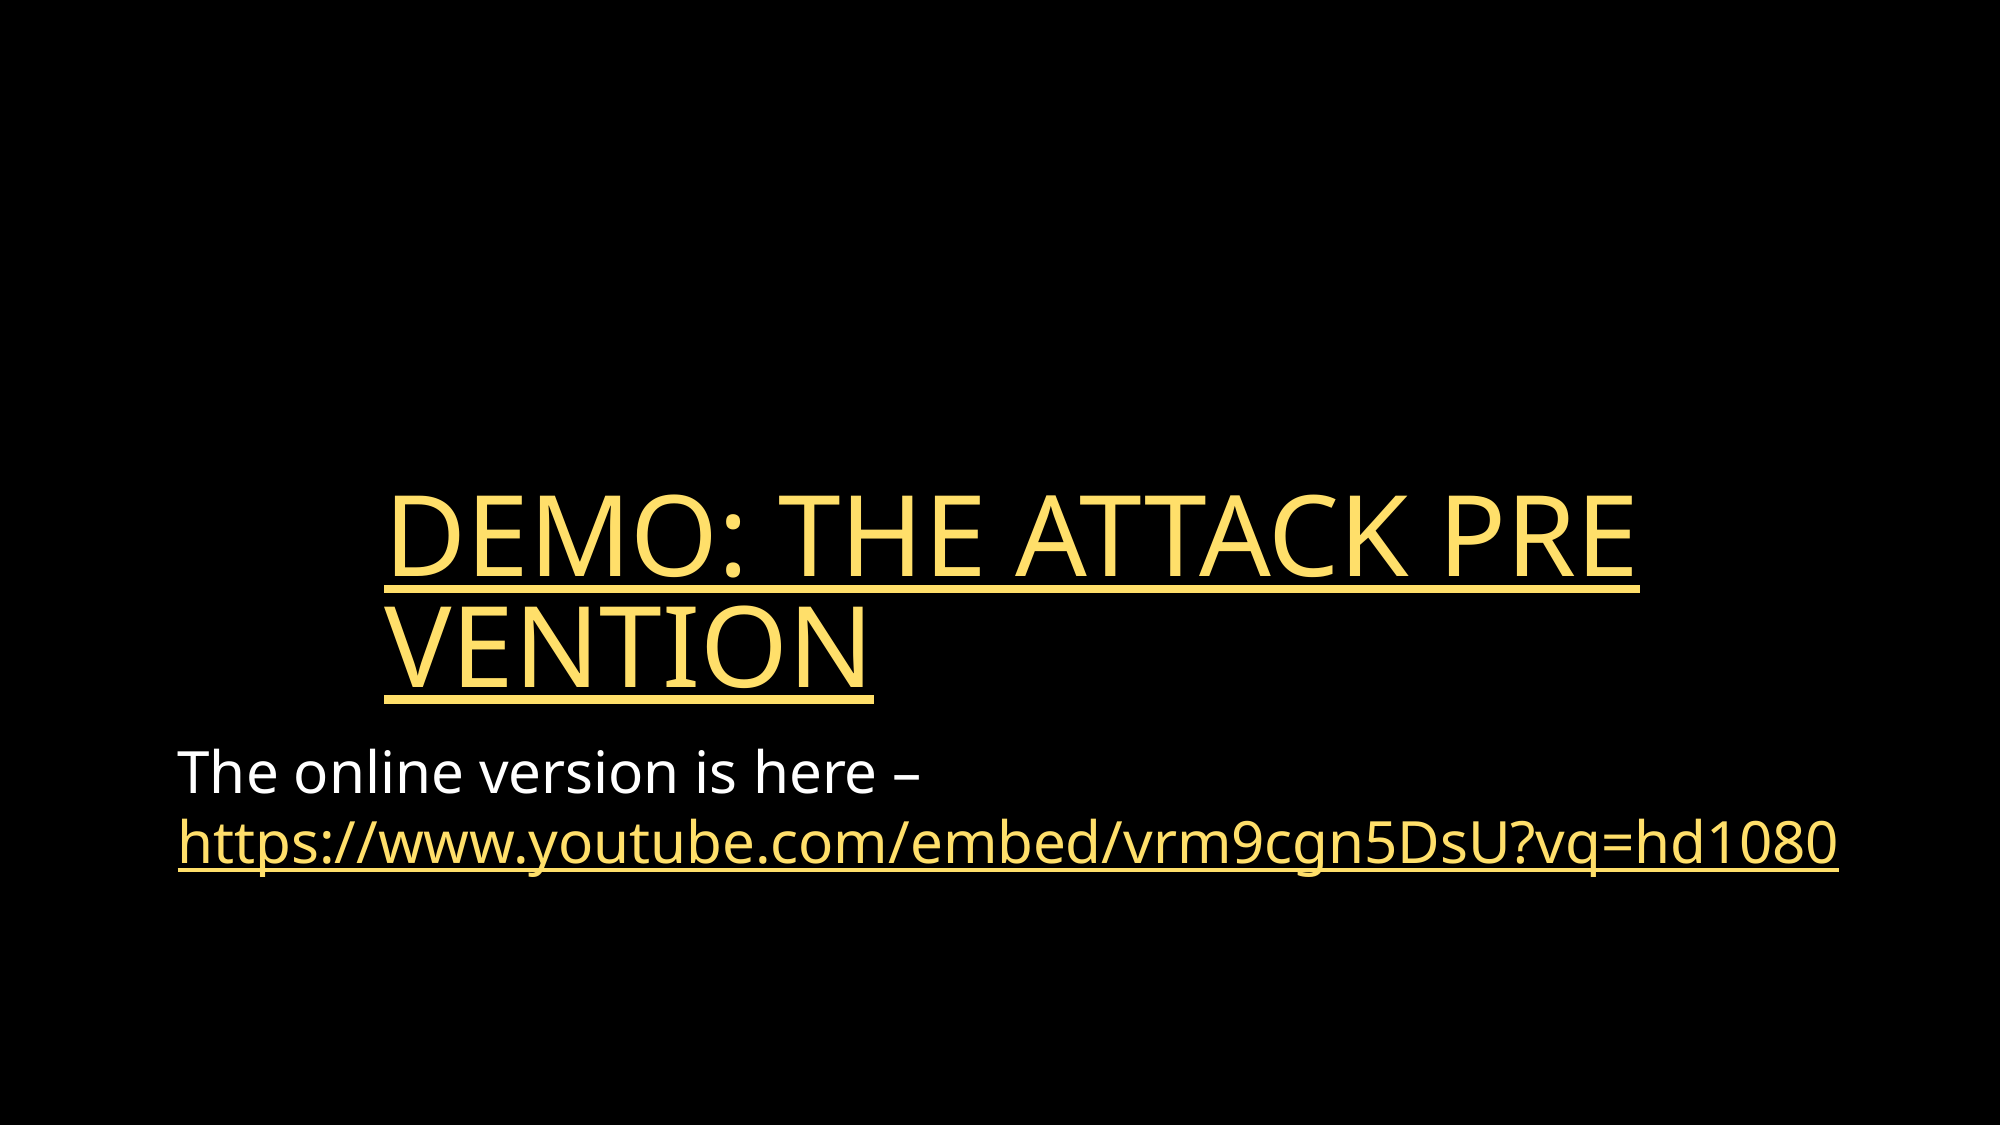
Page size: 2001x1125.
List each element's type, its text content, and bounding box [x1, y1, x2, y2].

text_box Demo: The Attack Prevention [369, 455, 1665, 615]
text_box The online version is here – https://www.youtube.com/embed/vrm9cgn5DsU?vq=hd1080 [162, 727, 1922, 892]
